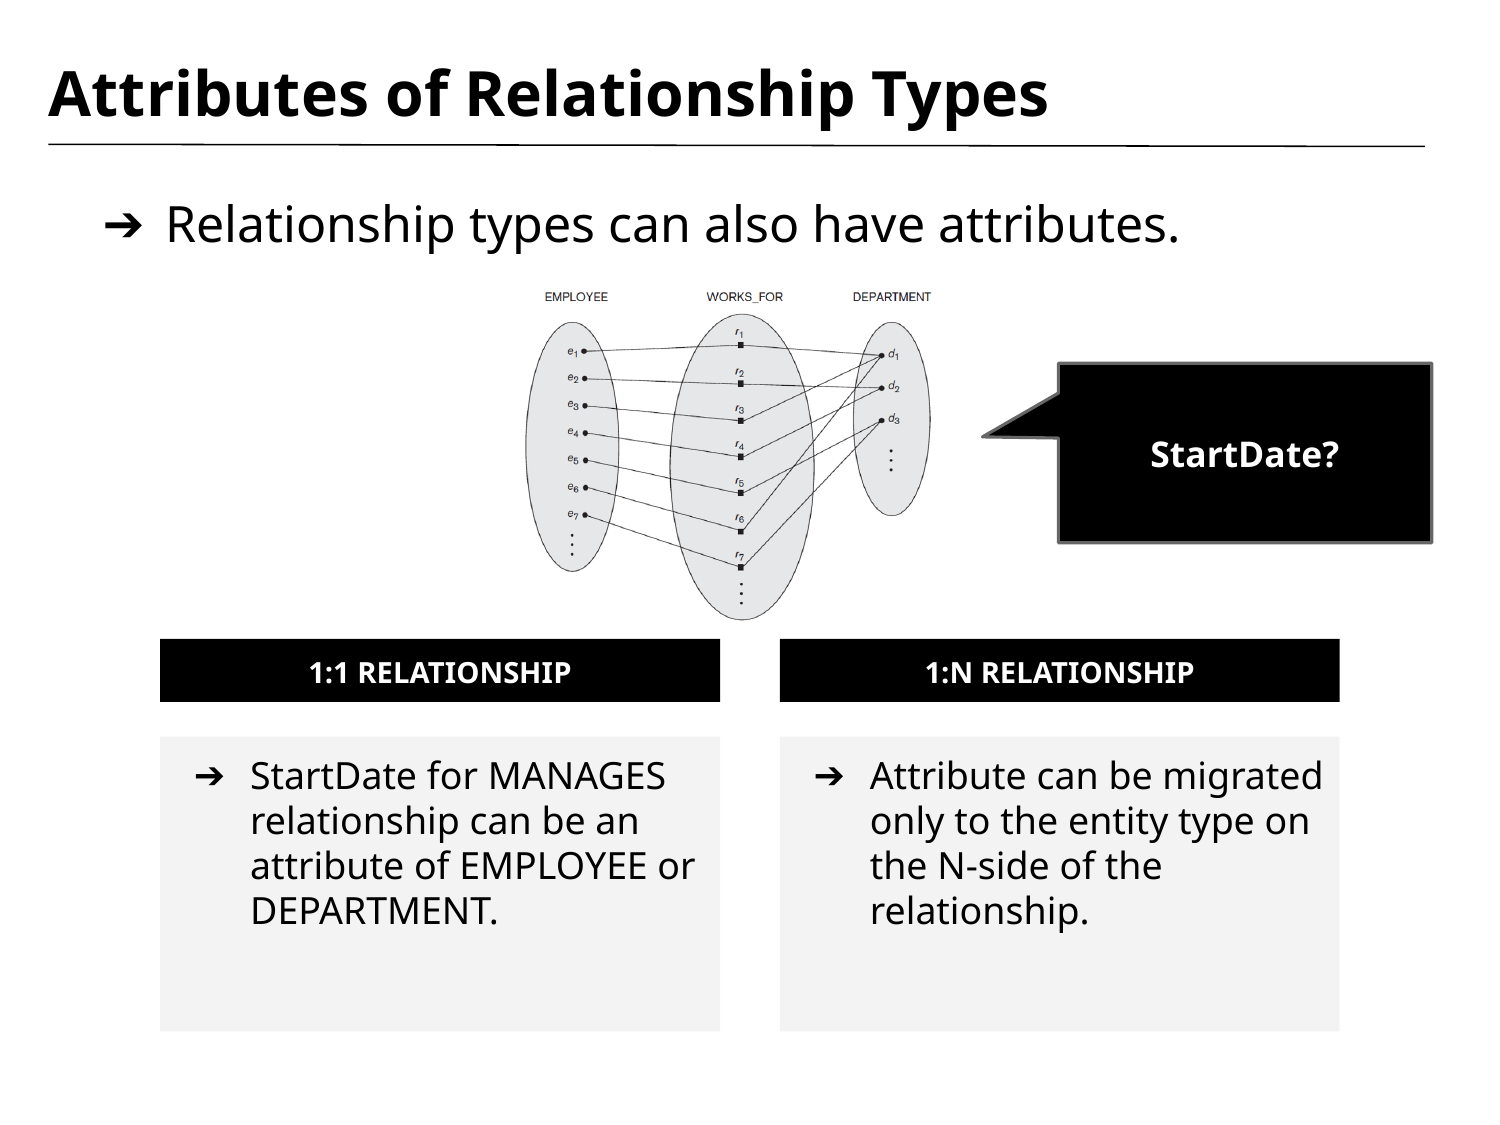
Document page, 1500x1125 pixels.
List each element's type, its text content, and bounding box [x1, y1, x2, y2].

text_box Attribute can be migrated only to the entity type on the N-side of the relationship. [779, 736, 1340, 1032]
list Relationship types can also have attributes. [75, 177, 1384, 347]
text_box StartDate? [982, 363, 1432, 543]
text_box 1:1 RELATIONSHIP [160, 638, 721, 702]
picture [520, 278, 939, 624]
text_box StartDate for MANAGES relationship can be an attribute of EMPLOYEE or DEPARTMENT. [160, 736, 721, 1032]
title Attributes of Relationship Types [33, 32, 1384, 145]
text_box 1:N RELATIONSHIP [779, 638, 1340, 702]
